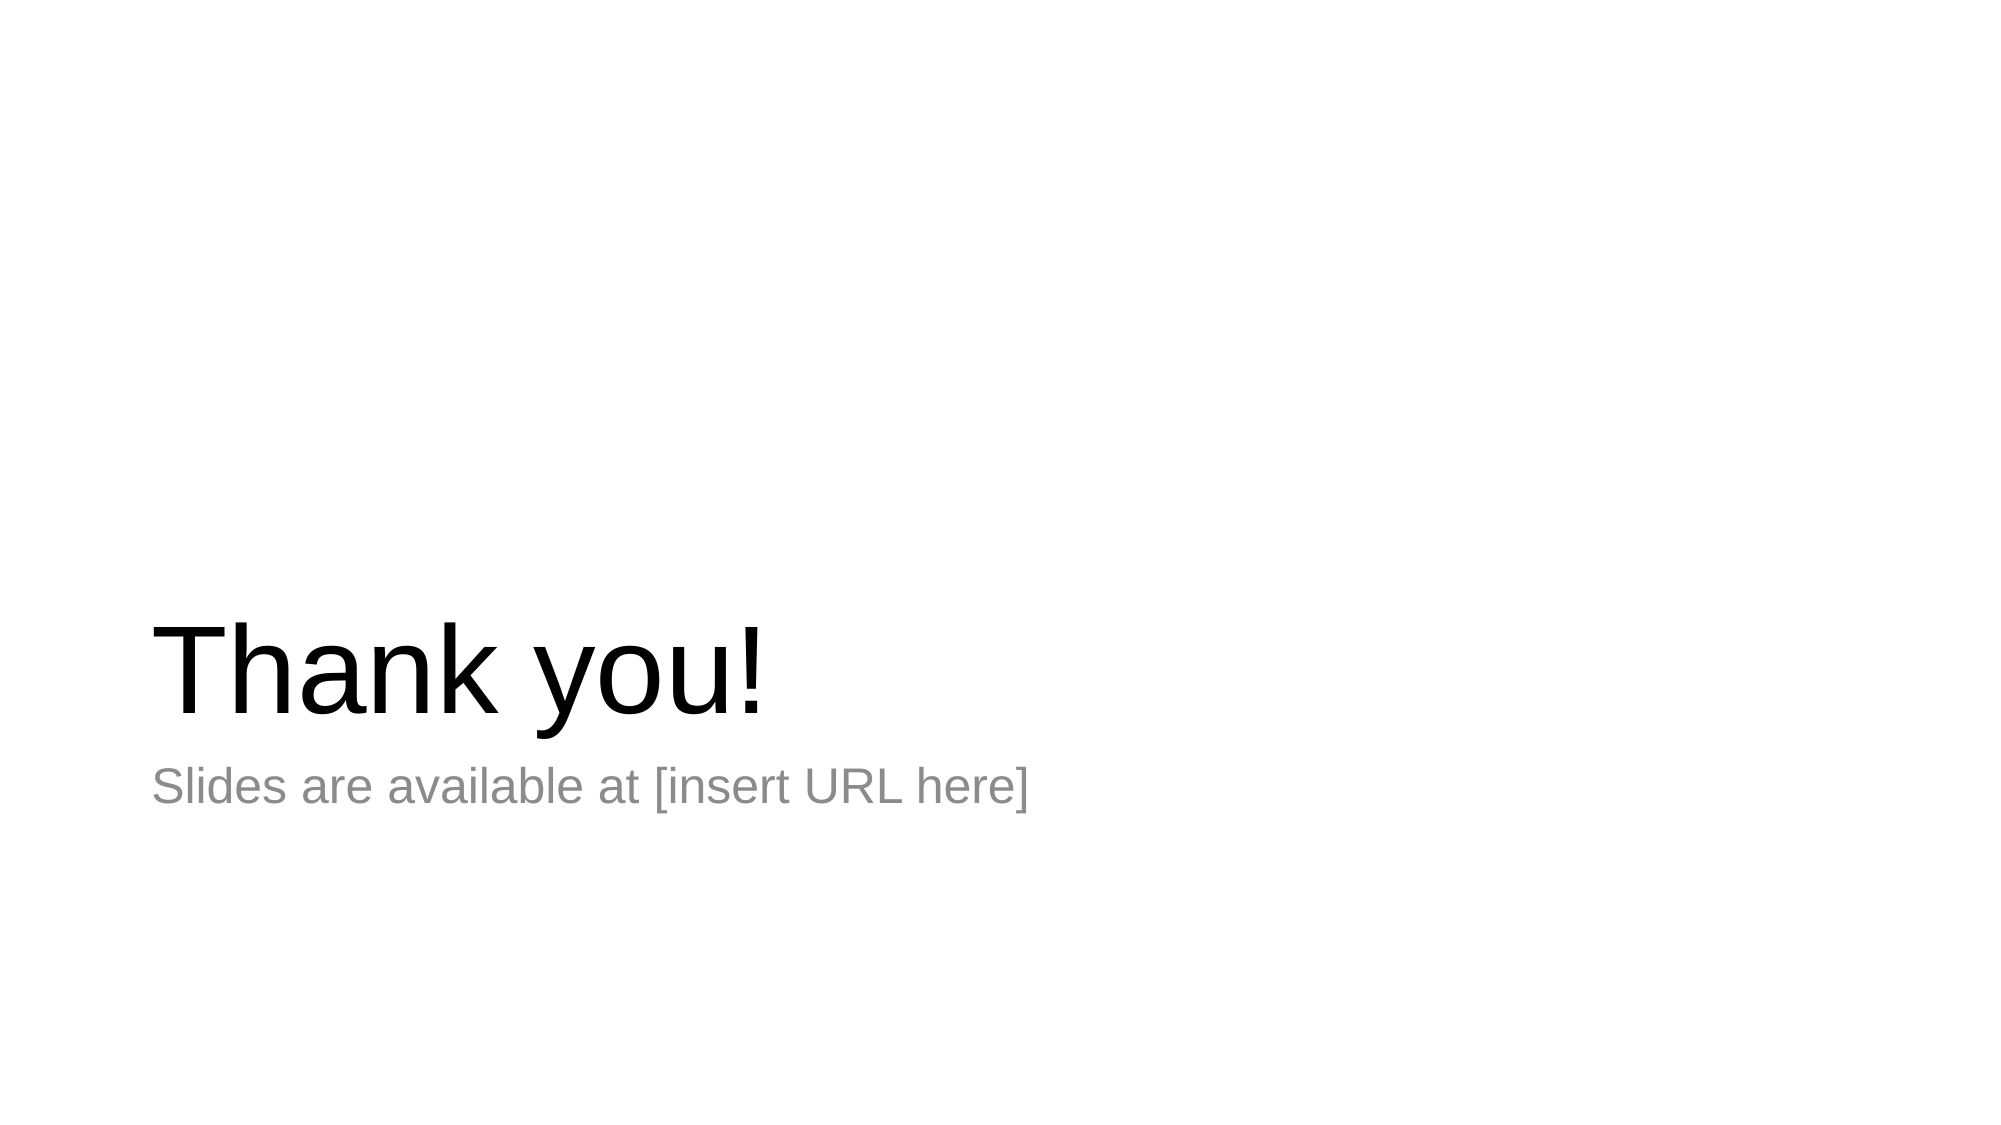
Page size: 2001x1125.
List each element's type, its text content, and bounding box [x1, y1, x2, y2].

list Slides are available at [insert URL here] [136, 752, 1862, 999]
title Thank you! [136, 280, 1862, 749]
